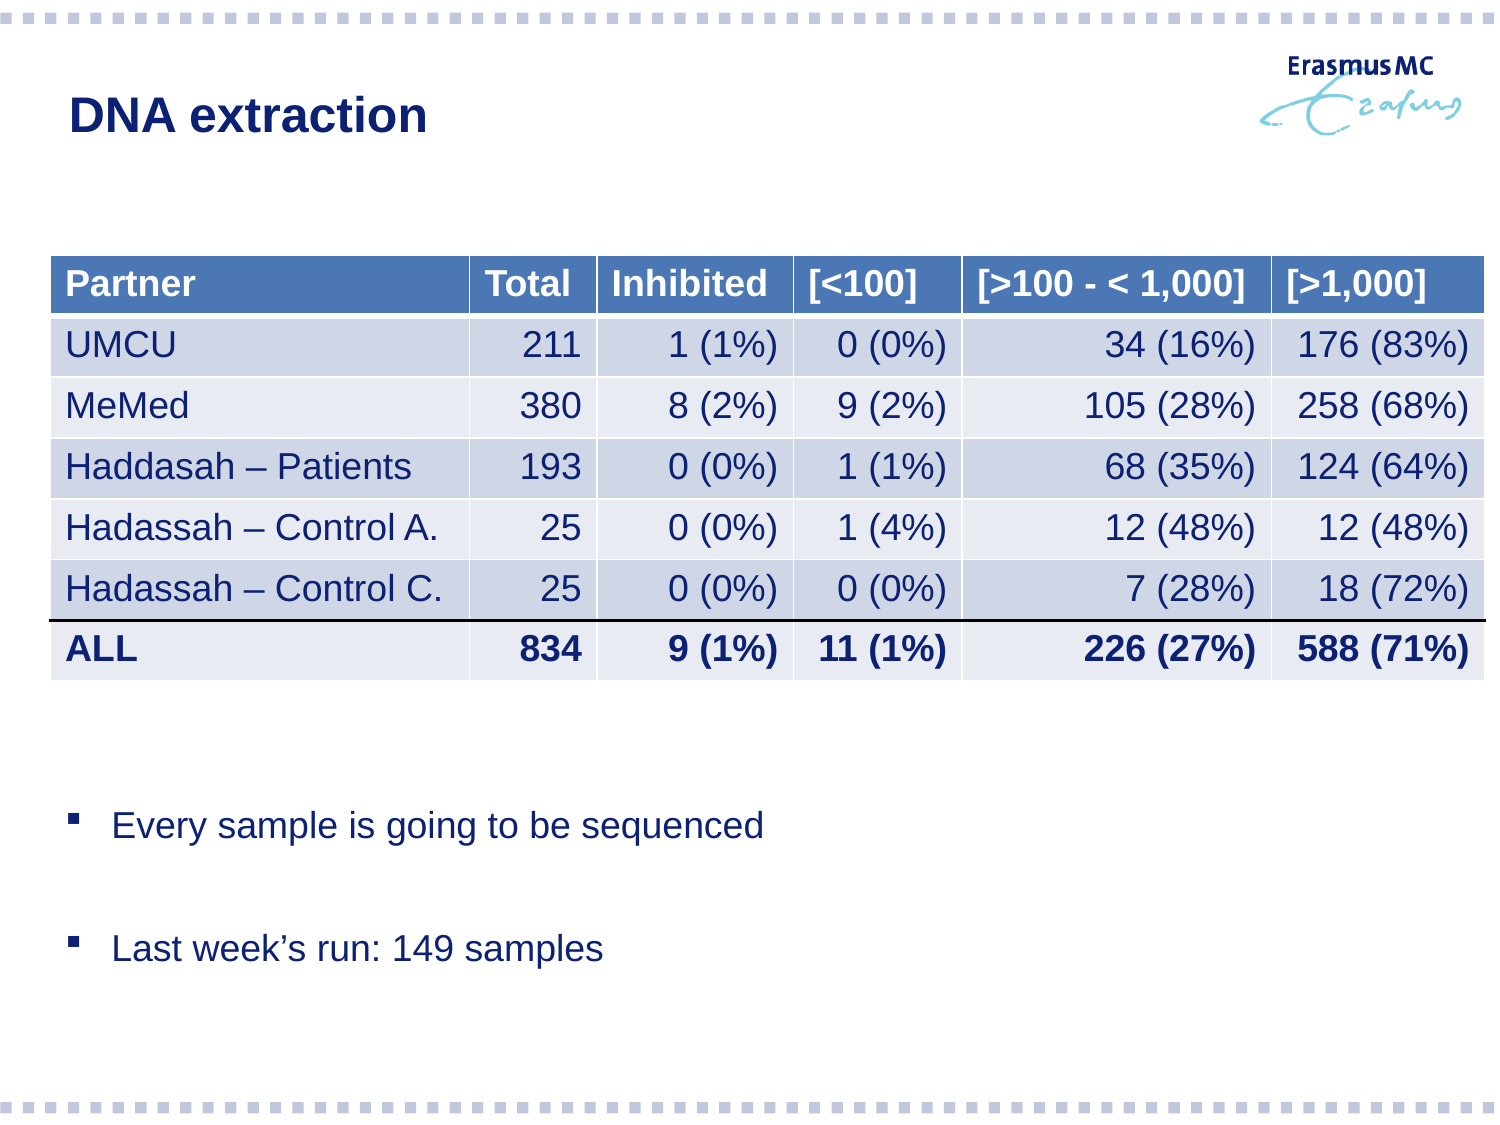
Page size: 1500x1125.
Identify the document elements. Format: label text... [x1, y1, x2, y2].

table_cell 0 (0%) [794, 319, 961, 376]
table_cell 68 (35%) [963, 439, 1271, 498]
table_header Inhibited [598, 256, 793, 313]
table_cell 9 (1%) [598, 622, 793, 680]
table_cell 588 (71%) [1272, 622, 1484, 680]
table_cell 258 (68%) [1272, 378, 1484, 437]
table_cell 1 (1%) [794, 439, 961, 498]
table_cell 7 (28%) [963, 560, 1271, 619]
table_header [<100] [794, 256, 961, 313]
table_cell 380 [470, 378, 596, 437]
table_cell Hadassah – Control A. [51, 500, 469, 559]
table_cell ALL [51, 622, 469, 680]
table_cell 1 (4%) [794, 500, 961, 559]
table_cell Hadassah – Control C. [51, 560, 469, 619]
table_cell UMCU [51, 319, 469, 376]
table_cell 12 (48%) [1272, 500, 1484, 559]
table_header Partner [51, 256, 469, 313]
table_cell 226 (27%) [963, 622, 1271, 680]
table_cell 11 (1%) [794, 622, 961, 680]
table_cell 25 [470, 560, 596, 619]
table_cell 193 [470, 439, 596, 498]
table_cell Haddasah – Patients [51, 439, 469, 498]
table_header Total [470, 256, 596, 313]
table_cell 1 (1%) [598, 319, 793, 376]
table_cell 8 (2%) [598, 378, 793, 437]
table_cell 9 (2%) [794, 378, 961, 437]
table_cell 834 [470, 622, 596, 680]
table_cell 0 (0%) [598, 439, 793, 498]
table_cell 18 (72%) [1272, 560, 1484, 619]
list Every sample is going to be sequenced Last week’s run: 149 samples [50, 784, 1450, 989]
table_cell 12 (48%) [963, 500, 1271, 559]
table_cell 0 (0%) [598, 500, 793, 559]
table_header [>1,000] [1272, 256, 1484, 313]
table_cell 0 (0%) [598, 560, 793, 619]
table_cell 0 (0%) [794, 560, 961, 619]
picture [0, 0, 1500, 1125]
table_cell 25 [470, 500, 596, 559]
table_cell 124 (64%) [1272, 439, 1484, 498]
table_cell 105 (28%) [963, 378, 1271, 437]
title DNA extraction [53, 50, 1238, 150]
table_cell 34 (16%) [963, 319, 1271, 376]
table_cell MeMed [51, 378, 469, 437]
table_cell 211 [470, 319, 596, 376]
table_cell 176 (83%) [1272, 319, 1484, 376]
table_header [>100 - < 1,000] [963, 256, 1271, 313]
